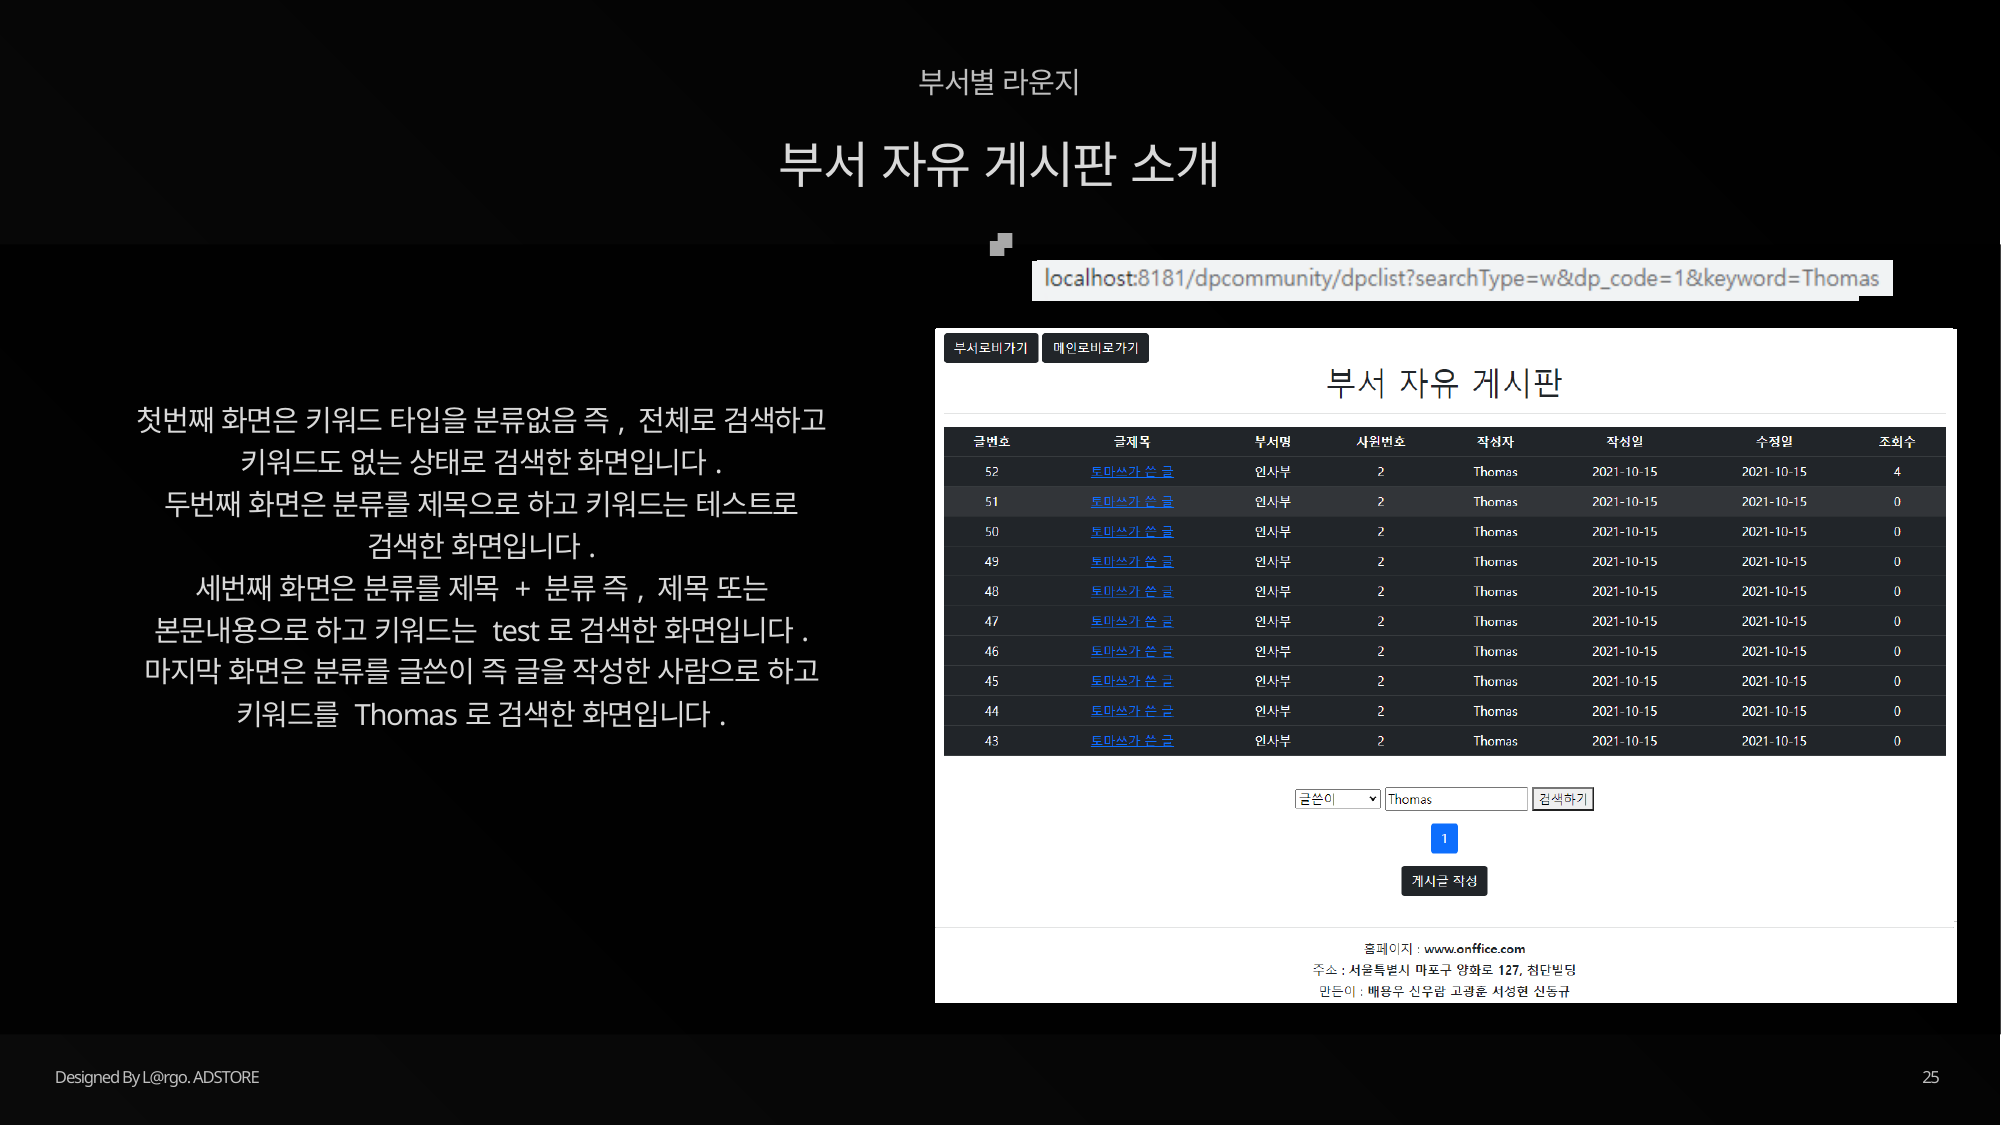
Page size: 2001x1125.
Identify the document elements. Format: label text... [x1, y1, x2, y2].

list 첫번째 화면은 키워드 타입을 분류없음 즉, 전체로 검색하고 키워드도 없는 상태로 검색한 화면입니다. 두번째 화면은 분류를 제목으로 하고 키워드는 테스트로 검색한 화면입니다. 세번째 화면은 분류를 제목 + 분류 즉, 제목 또는 본문내용으로 하고 키워드는 test로 검색한 화면입니다. 마지막 화면은 분류를 글쓴이 즉 글을 작성한 사람으로 하고 키워드를 Thomas로 검색한 화면입니다. [114, 314, 850, 896]
slide_number 25 [1892, 1059, 1940, 1093]
footer Designed By L@rgo. ADSTORE [54, 1059, 408, 1093]
picture [935, 328, 1957, 1003]
list 부서별 라운지 [667, 47, 1333, 110]
picture [1032, 260, 1893, 301]
title 부서 자유 게시판 소개 [667, 110, 1333, 205]
